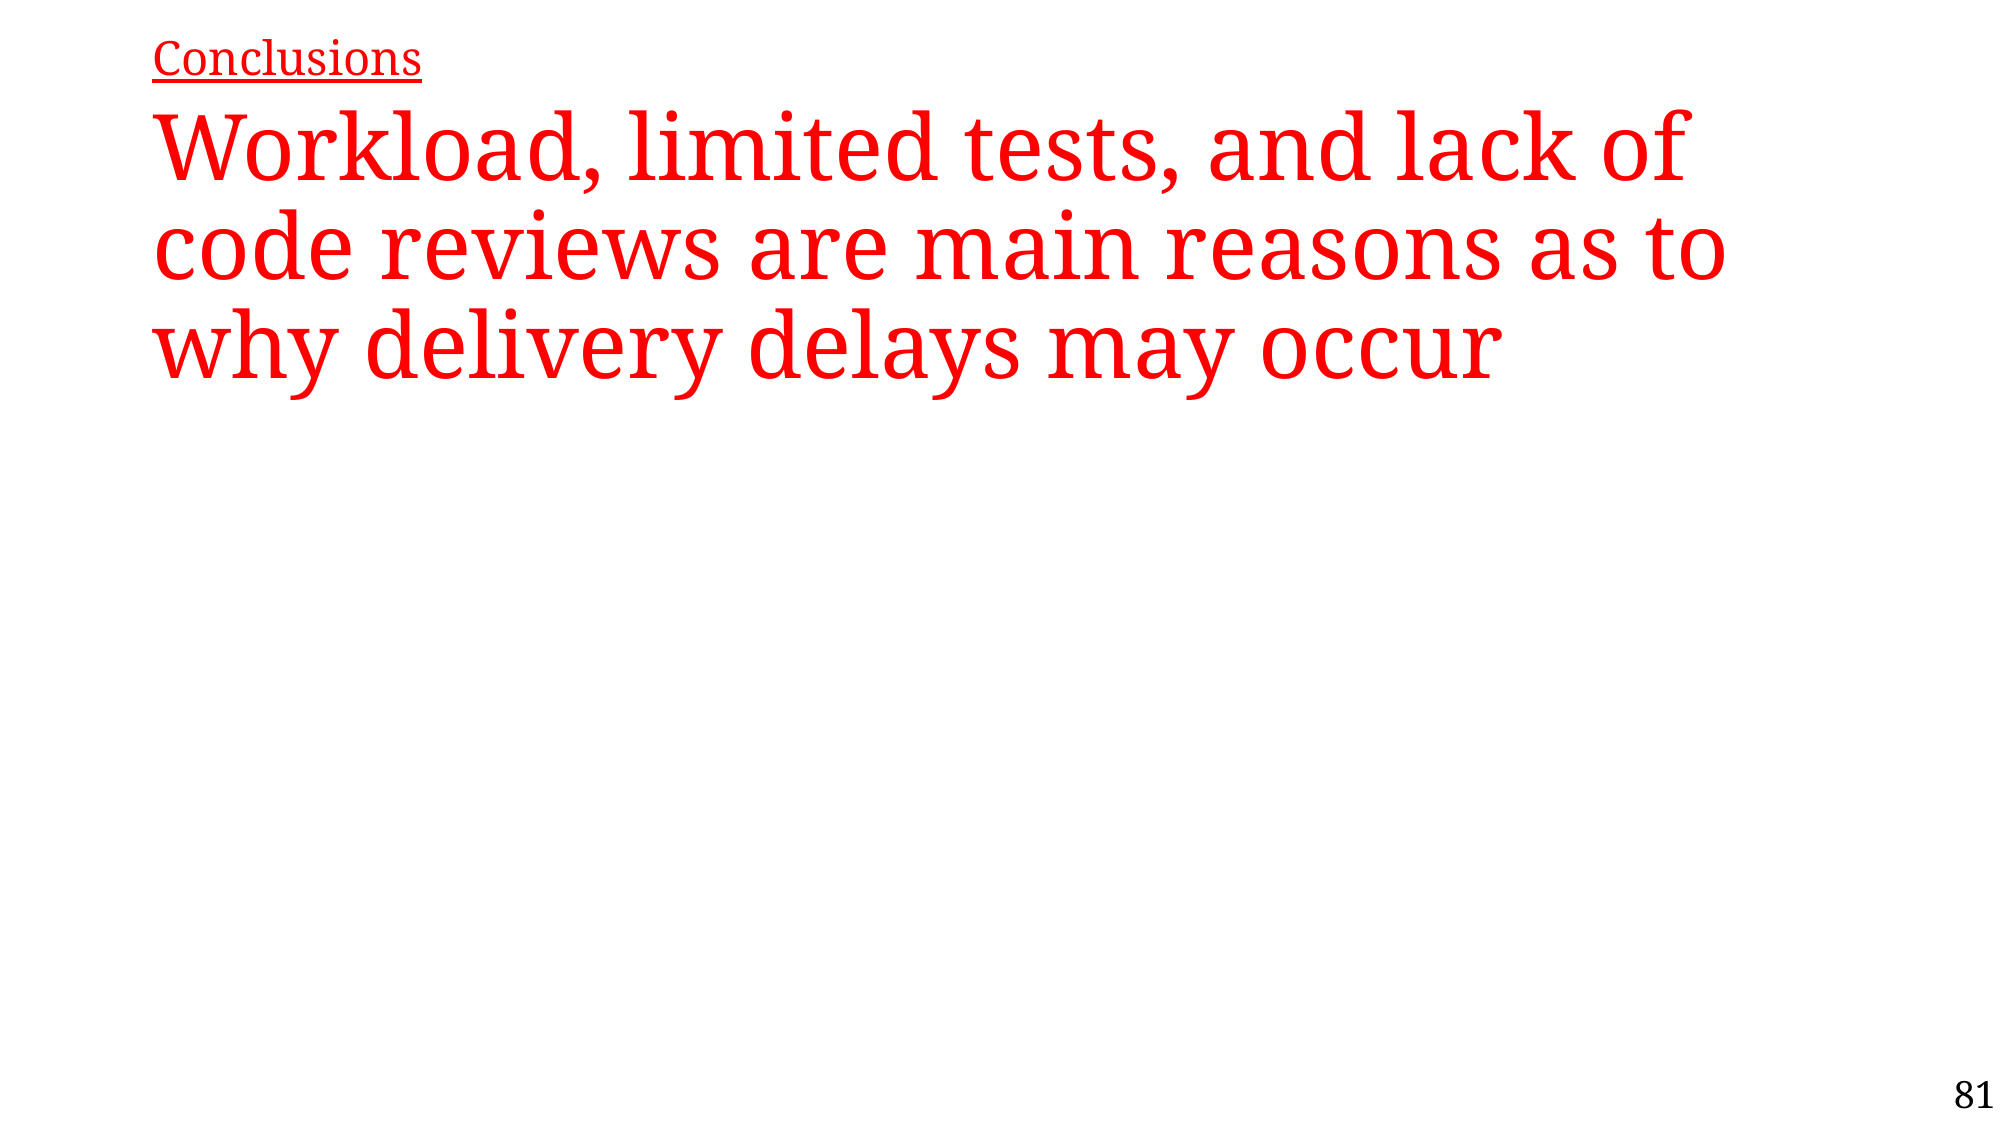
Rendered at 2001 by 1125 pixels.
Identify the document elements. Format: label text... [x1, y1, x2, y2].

list Conclusions [137, 27, 1863, 94]
title Workload, limited tests, and lack of code reviews are main reasons as to why delivery delays may occur [137, 94, 1863, 429]
text_box 81 [1939, 1063, 2000, 1124]
